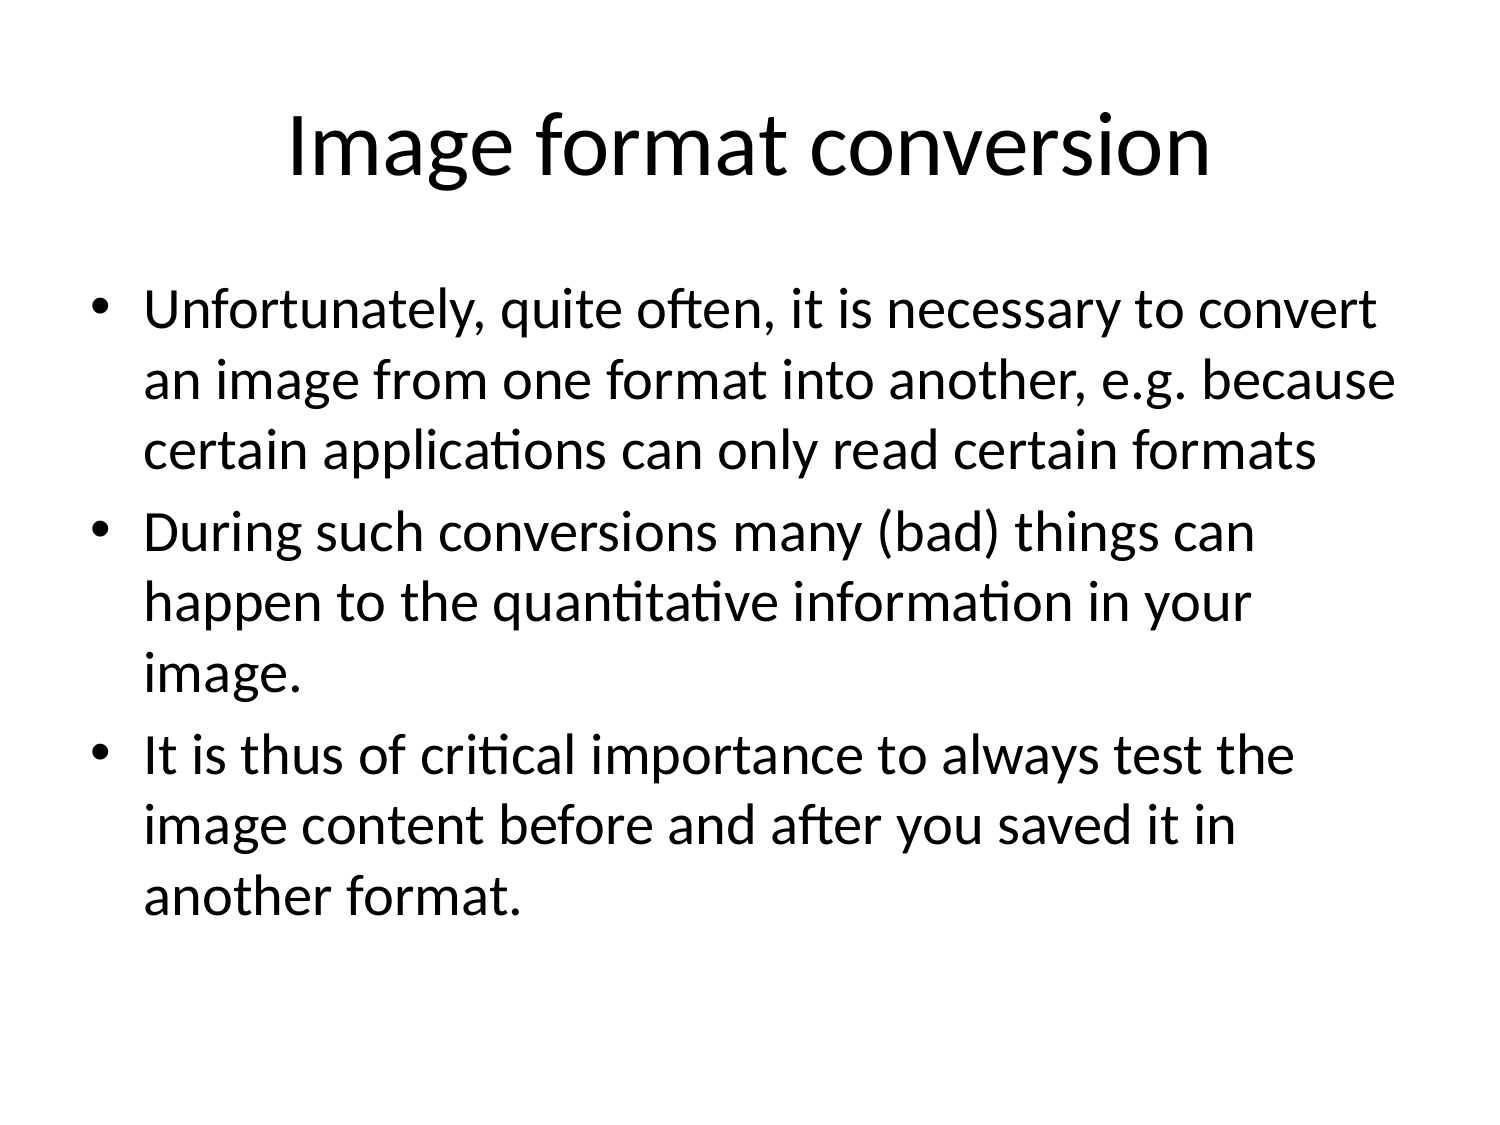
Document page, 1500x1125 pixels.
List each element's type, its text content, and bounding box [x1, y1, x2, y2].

list Unfortunately, quite often, it is necessary to convert an image from one format into another, e.g. because certain applications can only read certain formats During such conversions many (bad) things can happen to the quantitative information in your image. It is thus of critical importance to always test the image content before and after you saved it in another format. [75, 262, 1425, 1005]
title Image format conversion [75, 45, 1425, 233]
